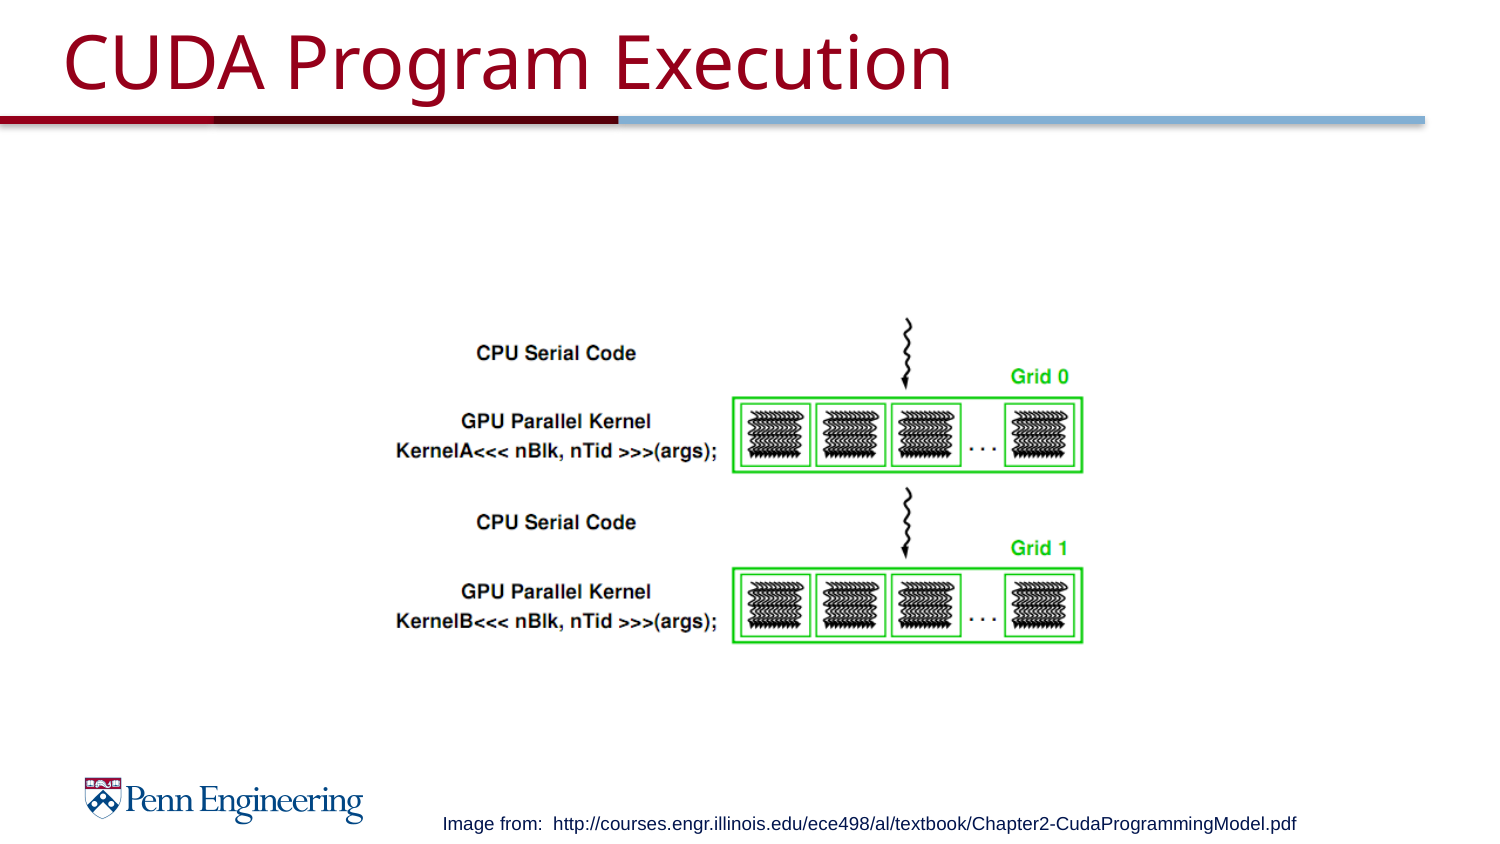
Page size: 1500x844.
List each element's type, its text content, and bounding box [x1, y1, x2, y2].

picture [372, 299, 1127, 676]
text_box Image from: http://courses.engr.illinois.edu/ece498/al/textbook/Chapter2-CudaProgrammingModel.pdf [187, 806, 1313, 841]
title CUDA Program Execution [50, 2, 1401, 117]
picture [75, 770, 372, 828]
